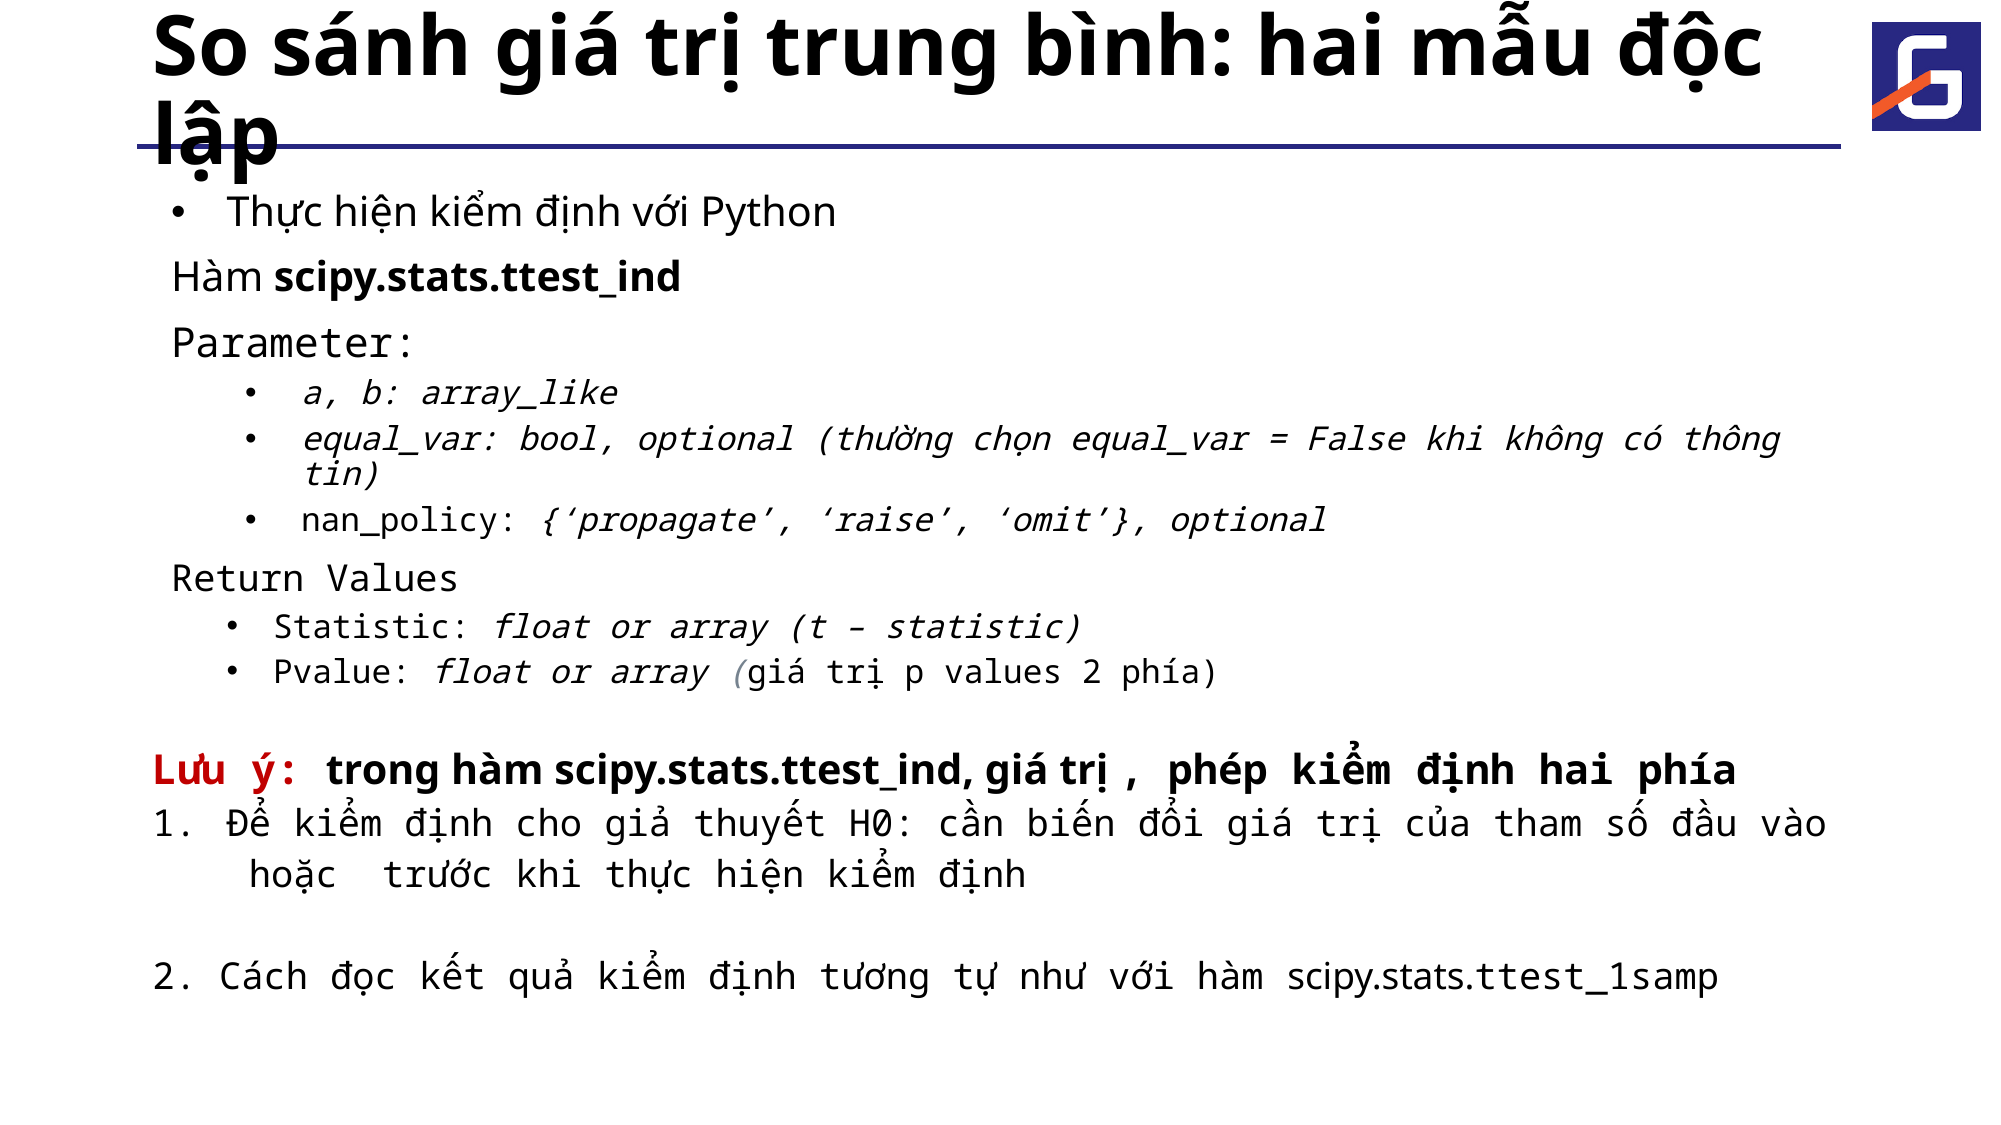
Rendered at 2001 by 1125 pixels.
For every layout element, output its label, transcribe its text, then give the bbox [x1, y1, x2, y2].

picture [1872, 22, 1981, 131]
title So sánh giá trị trung bình: hai mẫu độc lập [137, 26, 1863, 160]
